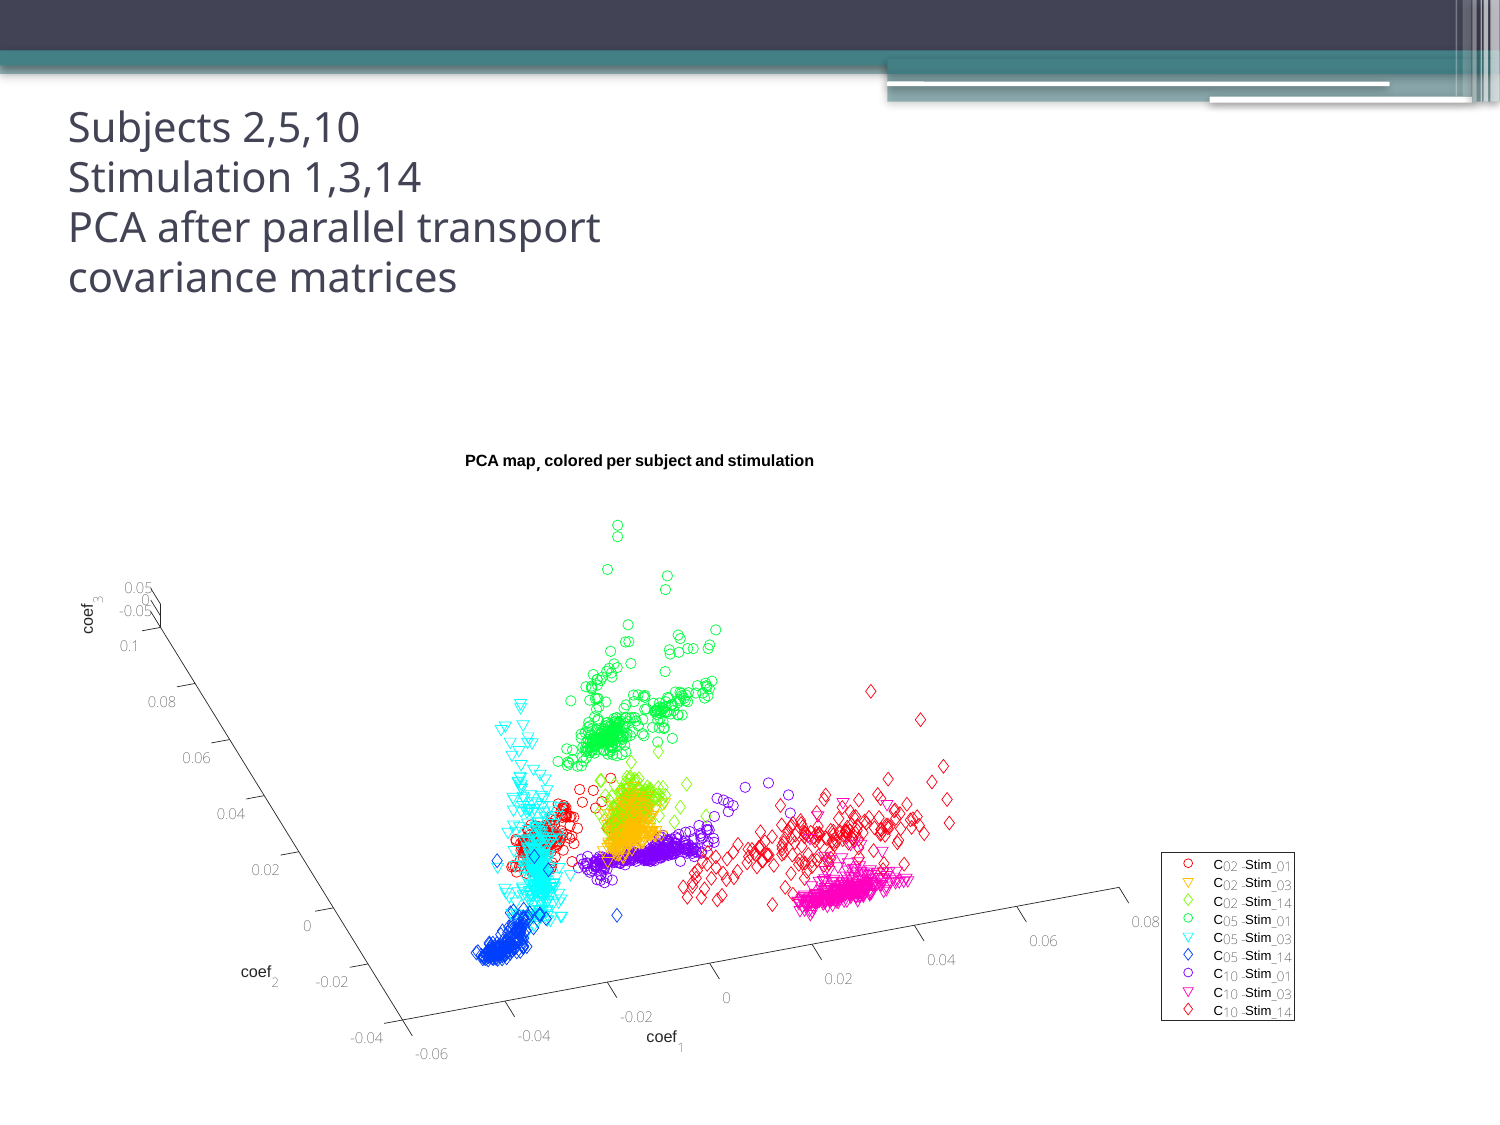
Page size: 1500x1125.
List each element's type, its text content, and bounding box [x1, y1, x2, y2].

title Subjects 2,5,10 Stimulation 1,3,14 PCA after parallel transport covariance matrices [53, 113, 1404, 289]
picture [0, 420, 1414, 1094]
